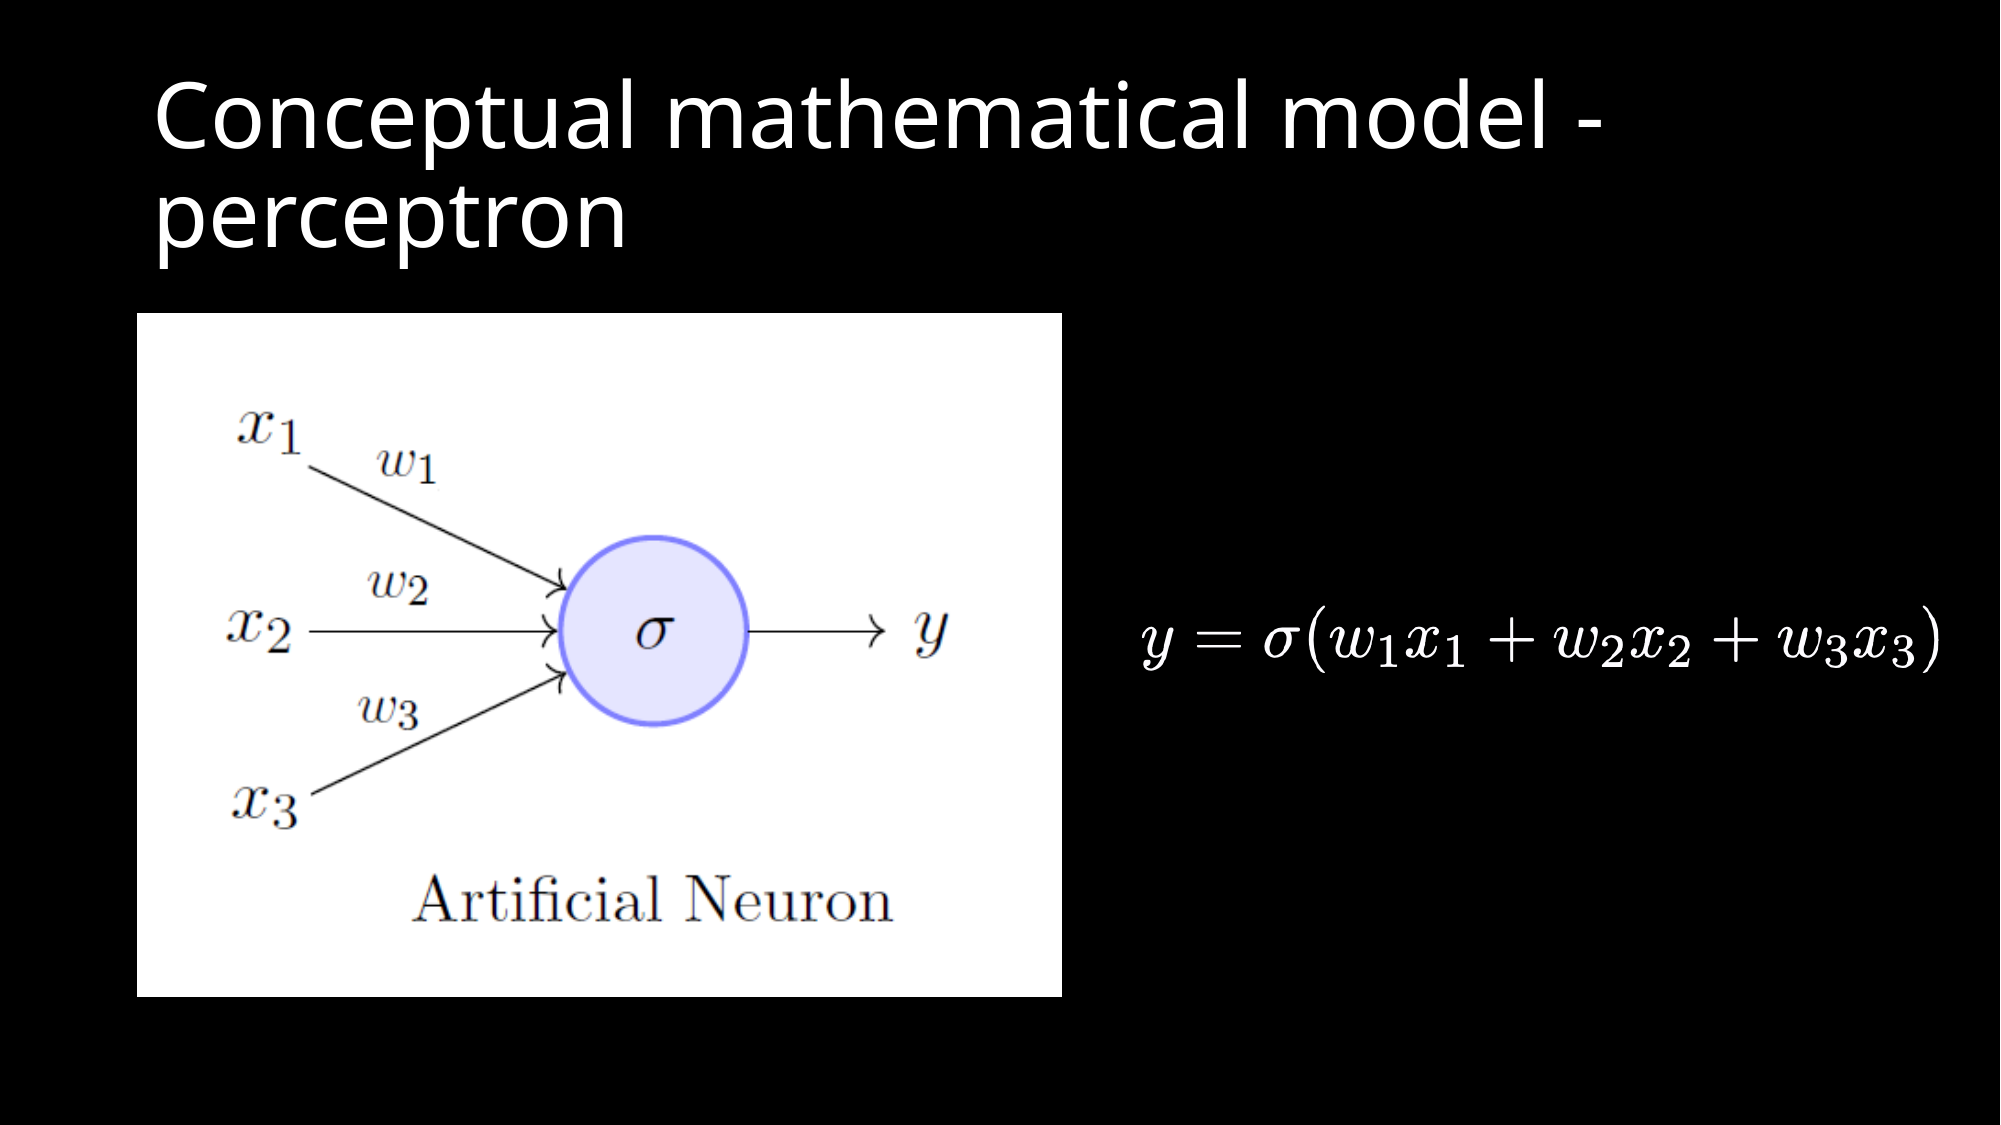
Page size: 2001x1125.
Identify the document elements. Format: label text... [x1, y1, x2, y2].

title Conceptual mathematical model - perceptron [137, 59, 1863, 278]
picture [137, 313, 1062, 997]
picture [1142, 604, 1939, 673]
